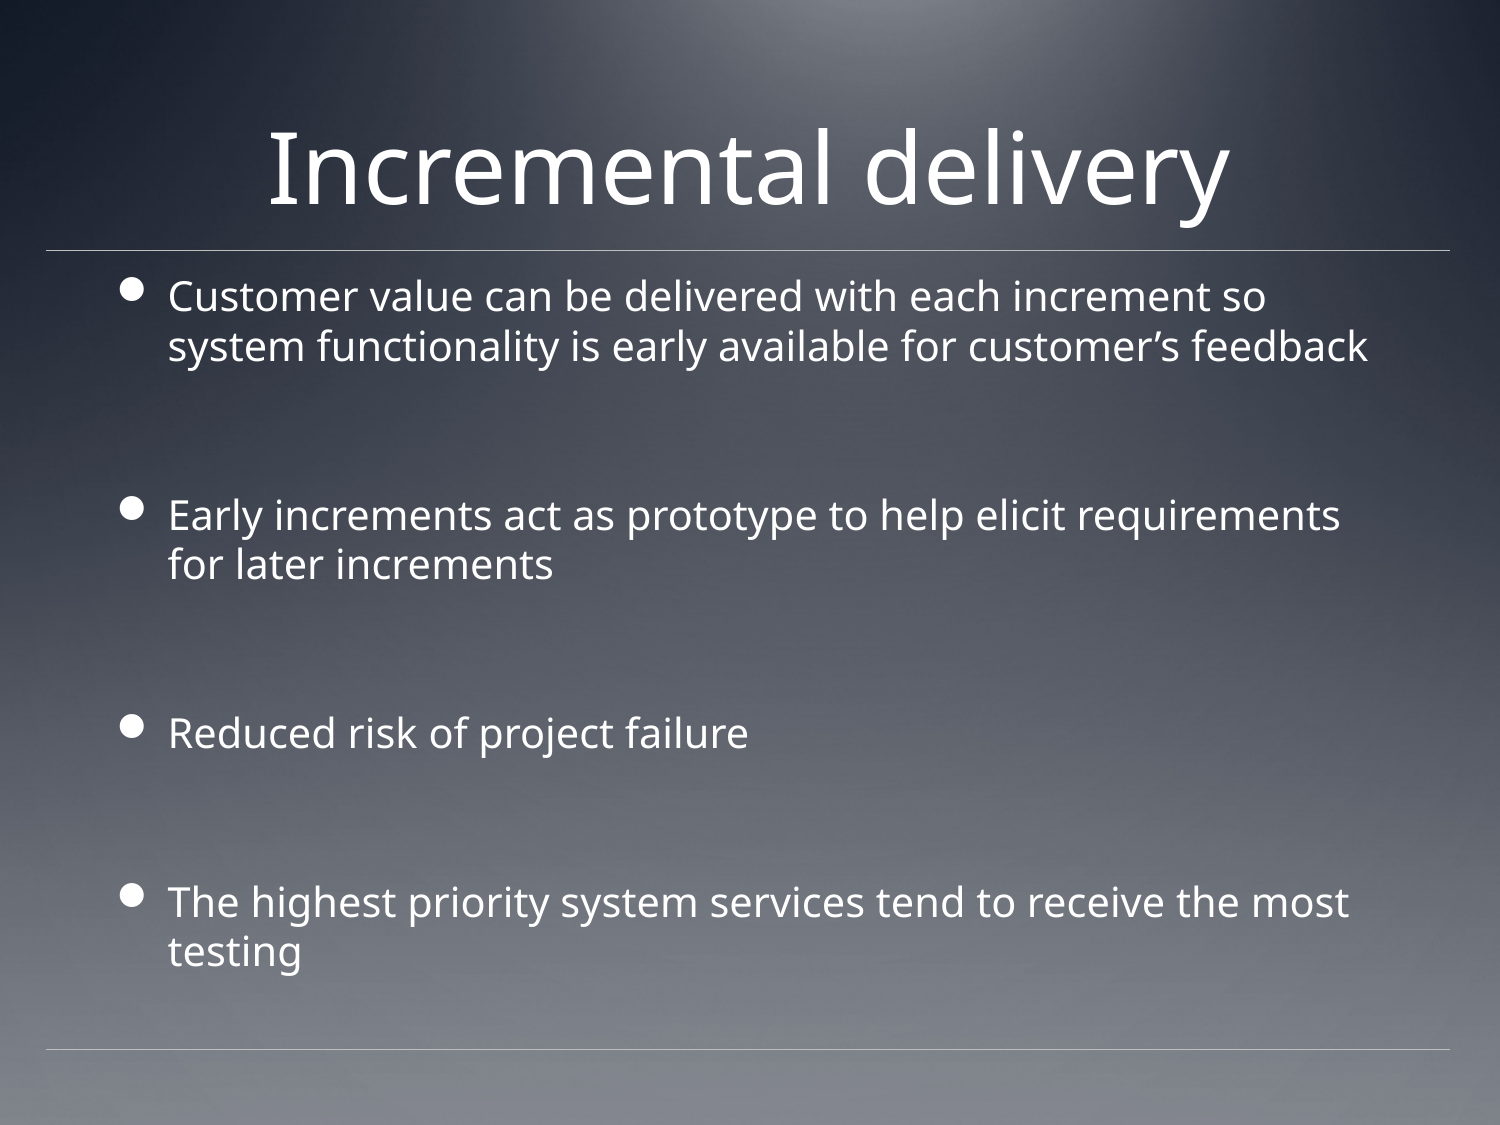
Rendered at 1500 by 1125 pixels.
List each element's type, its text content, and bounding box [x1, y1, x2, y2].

title Incremental delivery [105, 17, 1394, 233]
list Customer value can be delivered with each increment so system functionality is early available for customer’s feedback Early increments act as prototype to help elicit requirements for later increments Reduced risk of project failure The highest priority system services tend to receive the most testing [101, 262, 1394, 1024]
